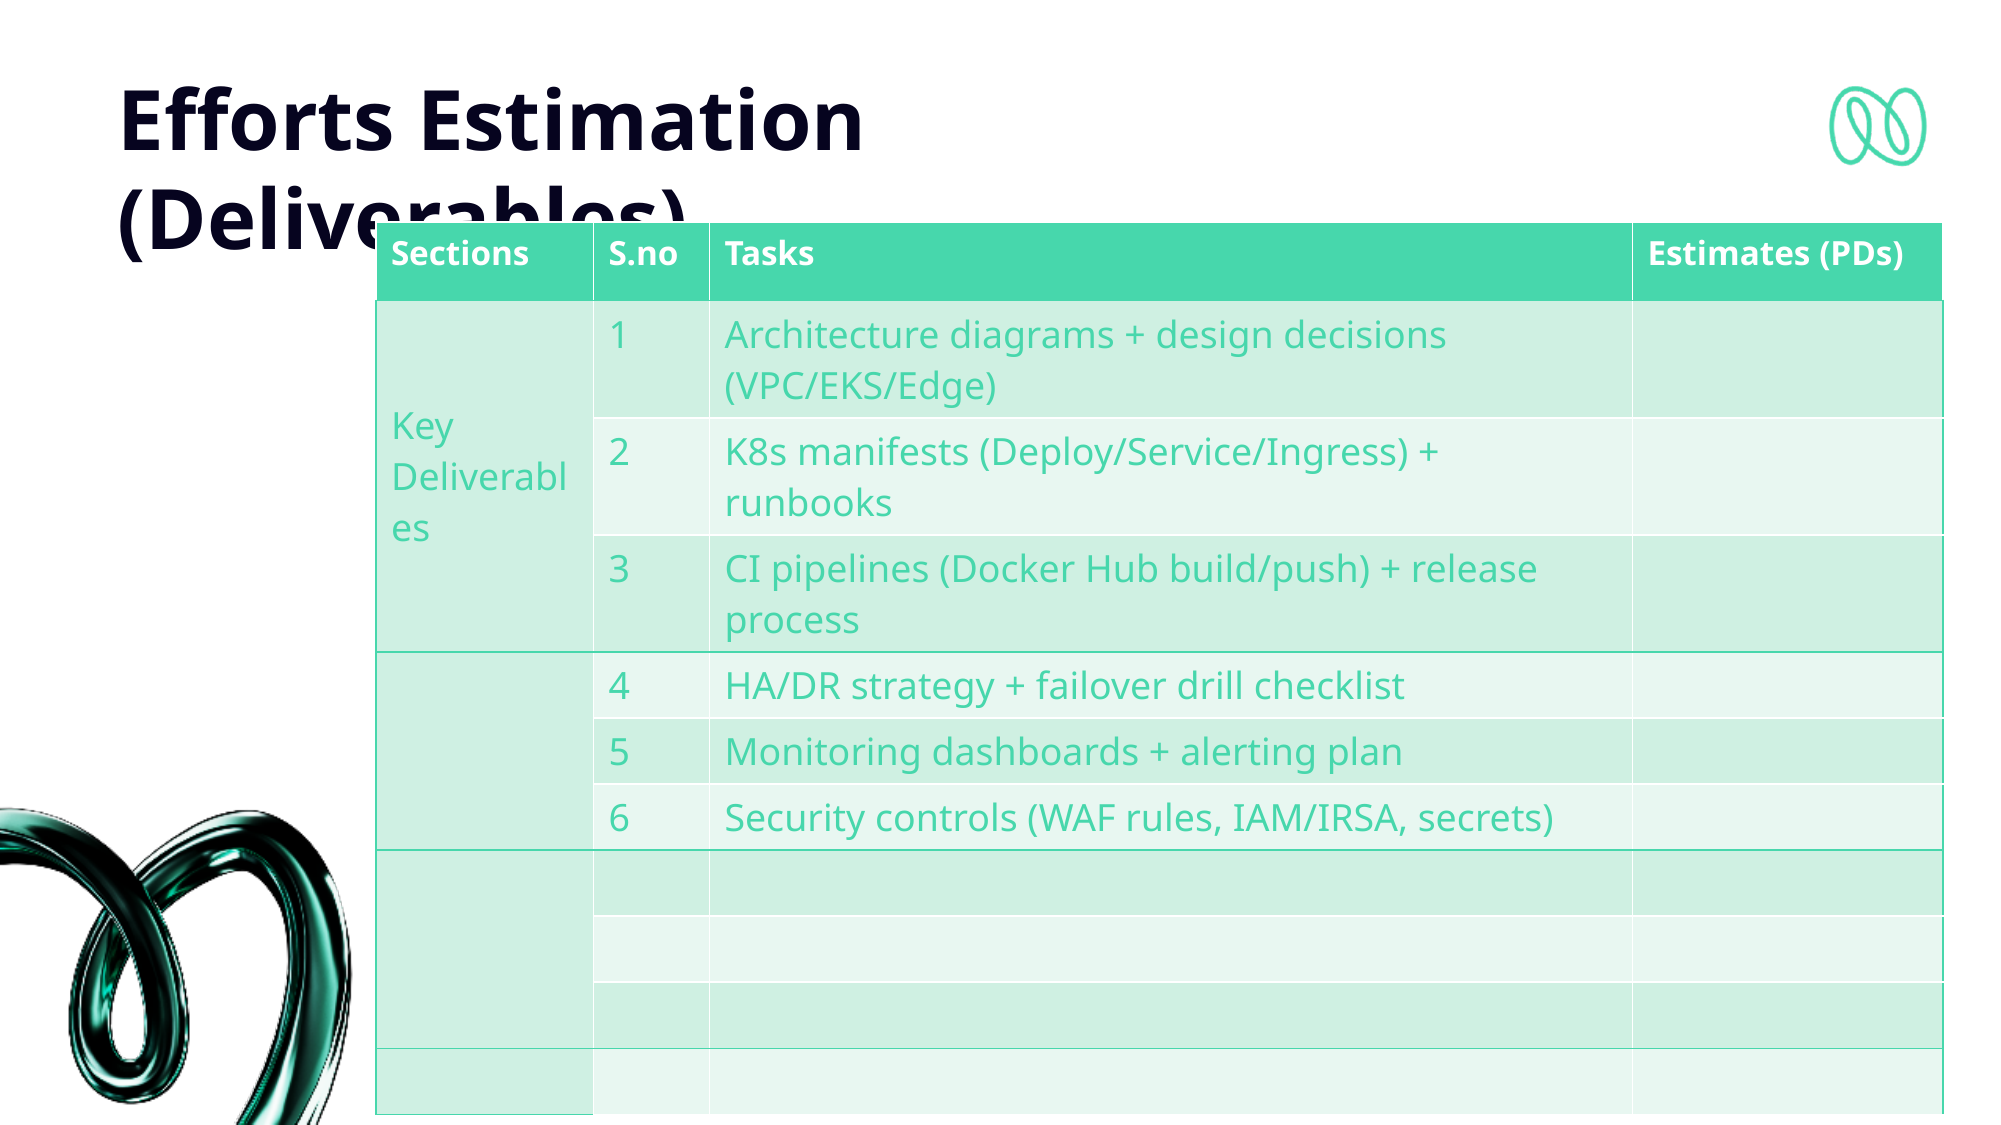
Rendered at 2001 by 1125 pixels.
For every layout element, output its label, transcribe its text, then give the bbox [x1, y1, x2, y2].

table_cell 3 [594, 536, 709, 651]
table_cell [1633, 785, 1942, 849]
table_cell Monitoring dashboards + alerting plan [710, 719, 1632, 783]
table_cell Security controls (WAF rules, IAM/IRSA, secrets) [710, 785, 1632, 849]
table_cell Key Deliverables [377, 301, 593, 651]
table_header S.no [594, 223, 709, 300]
table_header Tasks [710, 223, 1632, 300]
table_cell [1633, 719, 1942, 783]
table_cell [377, 653, 593, 849]
title Efforts Estimation (Deliverables) [102, 54, 1379, 176]
table_header Sections [377, 223, 593, 300]
table_cell [594, 1049, 709, 1114]
table_cell [1633, 917, 1942, 981]
table_cell [594, 983, 709, 1048]
table_cell Architecture diagrams + design decisions (VPC/EKS/Edge) [710, 301, 1632, 417]
table_cell [1633, 983, 1942, 1048]
picture [1802, 69, 1943, 175]
table_cell [594, 851, 709, 915]
table_cell [1633, 301, 1942, 417]
table_cell [1633, 1049, 1942, 1114]
table_cell 2 [594, 419, 709, 534]
table_cell [1633, 536, 1942, 651]
table_cell [377, 851, 593, 1048]
table_cell 6 [594, 785, 709, 849]
table_cell [1633, 653, 1942, 717]
table_cell [710, 983, 1632, 1048]
table_cell K8s manifests (Deploy/Service/Ingress) + runbooks [710, 419, 1632, 534]
table_cell [710, 851, 1632, 915]
table_cell [710, 917, 1632, 981]
picture [0, 787, 381, 1125]
table_cell [1633, 419, 1942, 534]
table_cell 5 [594, 719, 709, 783]
table_cell 4 [594, 653, 709, 717]
table_cell [594, 917, 709, 981]
table_cell 1 [594, 301, 709, 417]
table_cell CI pipelines (Docker Hub build/push) + release process [710, 536, 1632, 651]
table_cell [710, 1049, 1632, 1114]
table_header Estimates (PDs) [1633, 223, 1942, 300]
table_cell HA/DR strategy + failover drill checklist [710, 653, 1632, 717]
table_cell [1633, 851, 1942, 915]
table_cell [377, 1049, 593, 1114]
